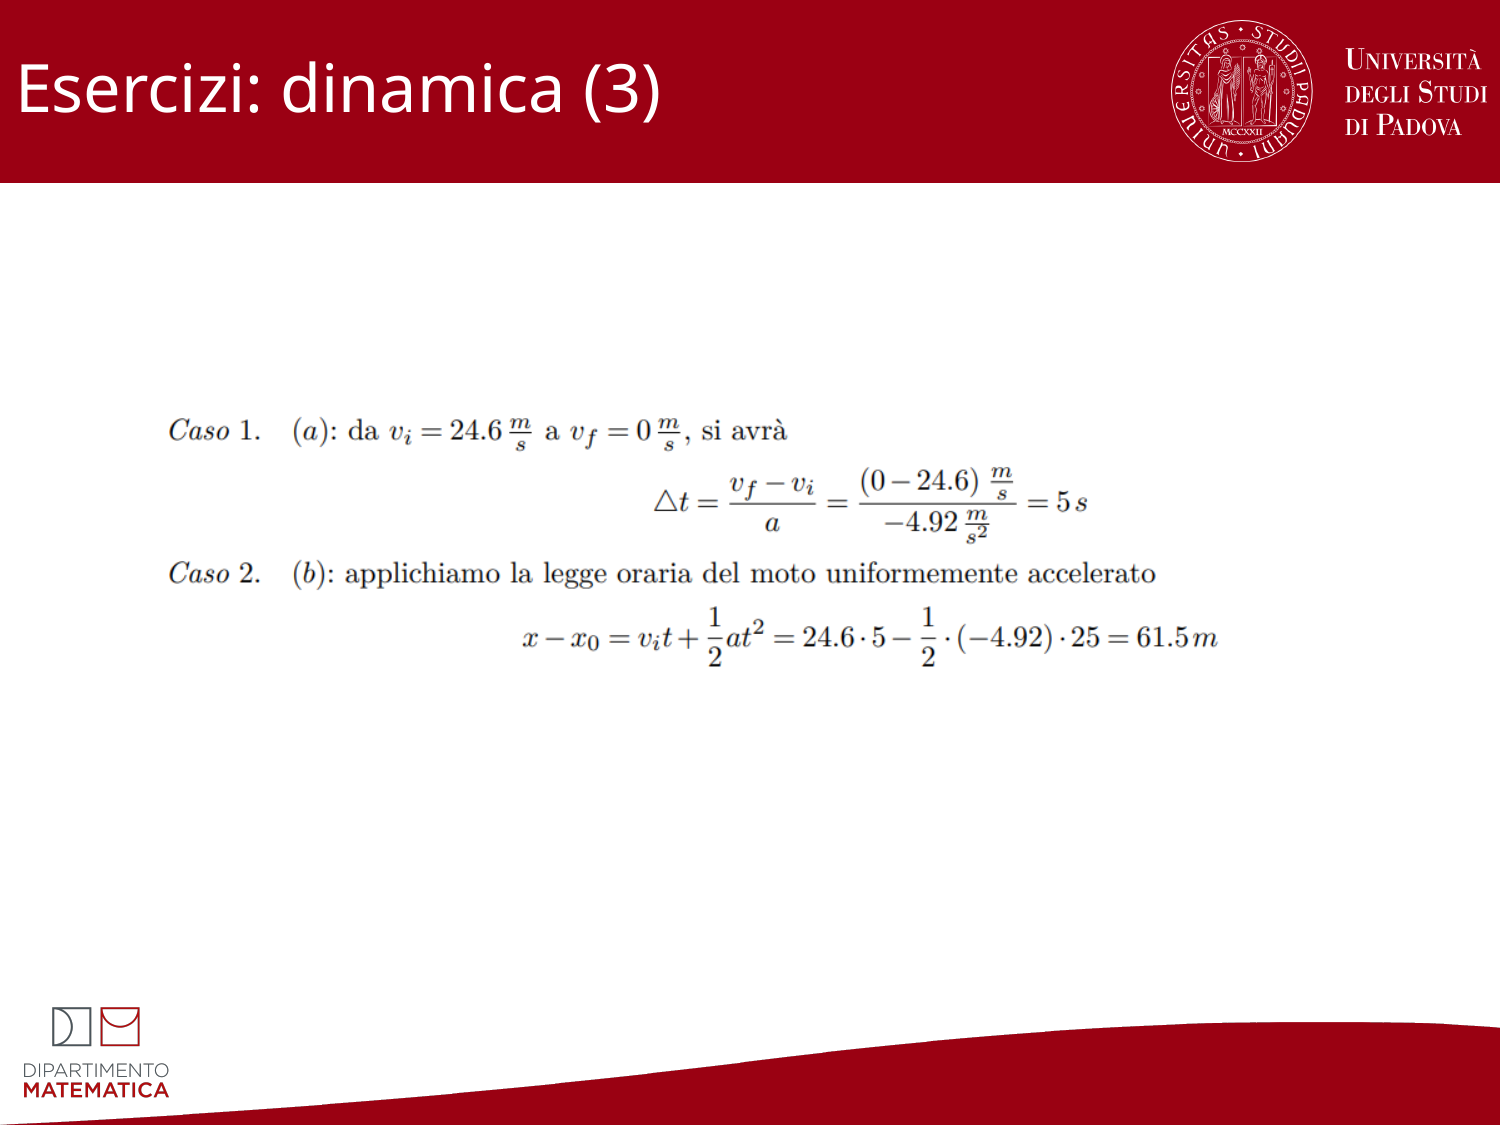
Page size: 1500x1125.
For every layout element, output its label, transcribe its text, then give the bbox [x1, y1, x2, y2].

picture [152, 397, 1347, 728]
picture [0, 1007, 1500, 1125]
picture [1171, 20, 1487, 162]
title Esercizi: dinamica (3) [0, 0, 1159, 183]
